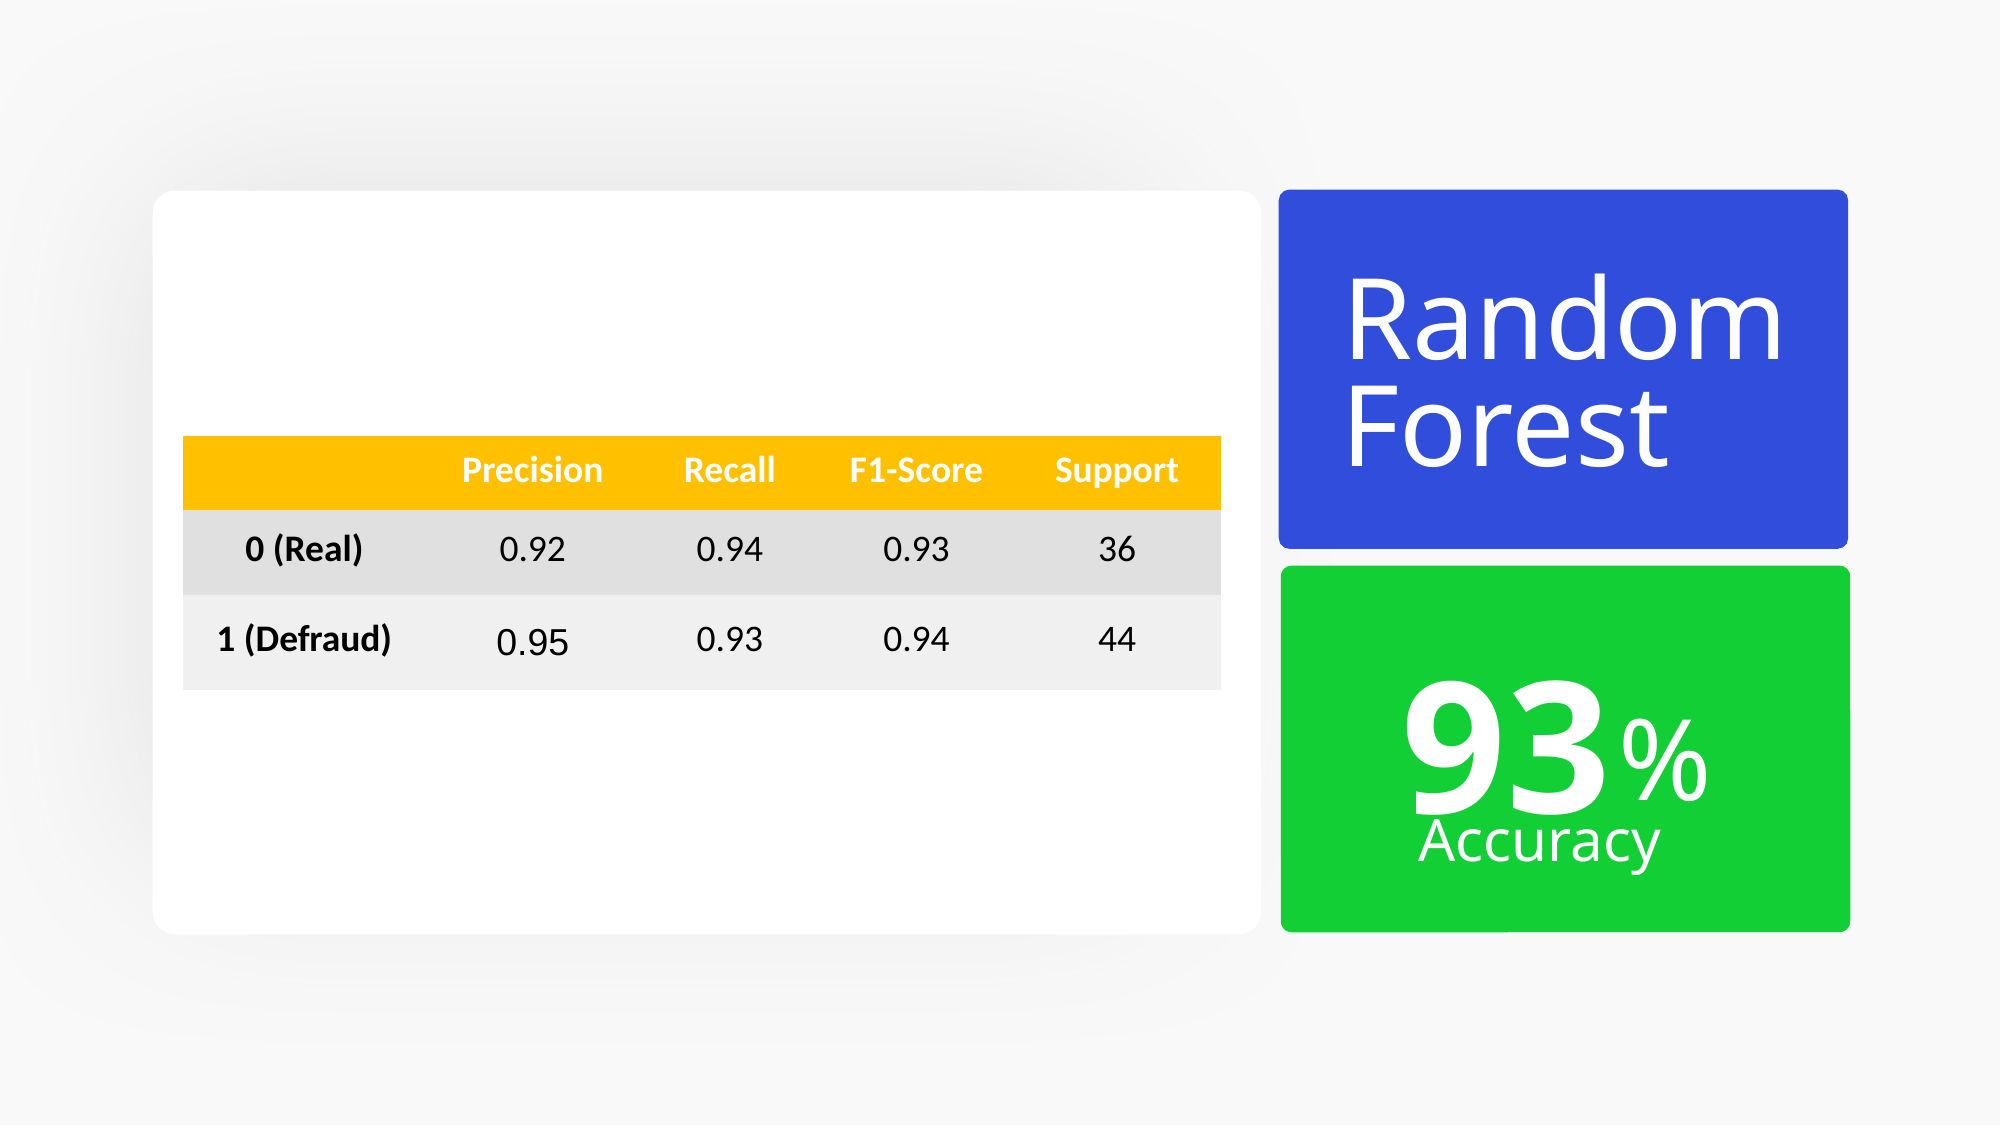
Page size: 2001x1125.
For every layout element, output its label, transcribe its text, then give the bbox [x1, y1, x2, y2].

table_cell 36 [1013, 510, 1221, 595]
table_header [183, 436, 426, 510]
text_box Accuracy [1403, 795, 2000, 881]
table_header F1-Score [820, 436, 1013, 510]
text_box Forest [1326, 346, 2000, 497]
text_box % [1603, 680, 2000, 795]
table_cell 0.95 [426, 595, 640, 690]
text_box Random [1328, 239, 2000, 346]
table_cell 0.94 [820, 595, 1013, 690]
table_cell 0.93 [820, 510, 1013, 595]
text_box [1278, 189, 1849, 549]
table_cell 0.93 [640, 595, 820, 690]
table_header Recall [640, 436, 820, 510]
table_cell 0.94 [640, 510, 820, 595]
table_header Precision [426, 436, 640, 510]
table_cell 44 [1013, 595, 1221, 690]
text_box [151, 189, 1263, 936]
table_header Support [1013, 436, 1221, 510]
table_cell 0 (Real) [183, 510, 426, 595]
text_box [1280, 565, 1851, 933]
table_cell 0.92 [426, 510, 640, 595]
table_cell 1 (Defraud) [183, 595, 426, 690]
text_box 93 [1387, 622, 2000, 858]
